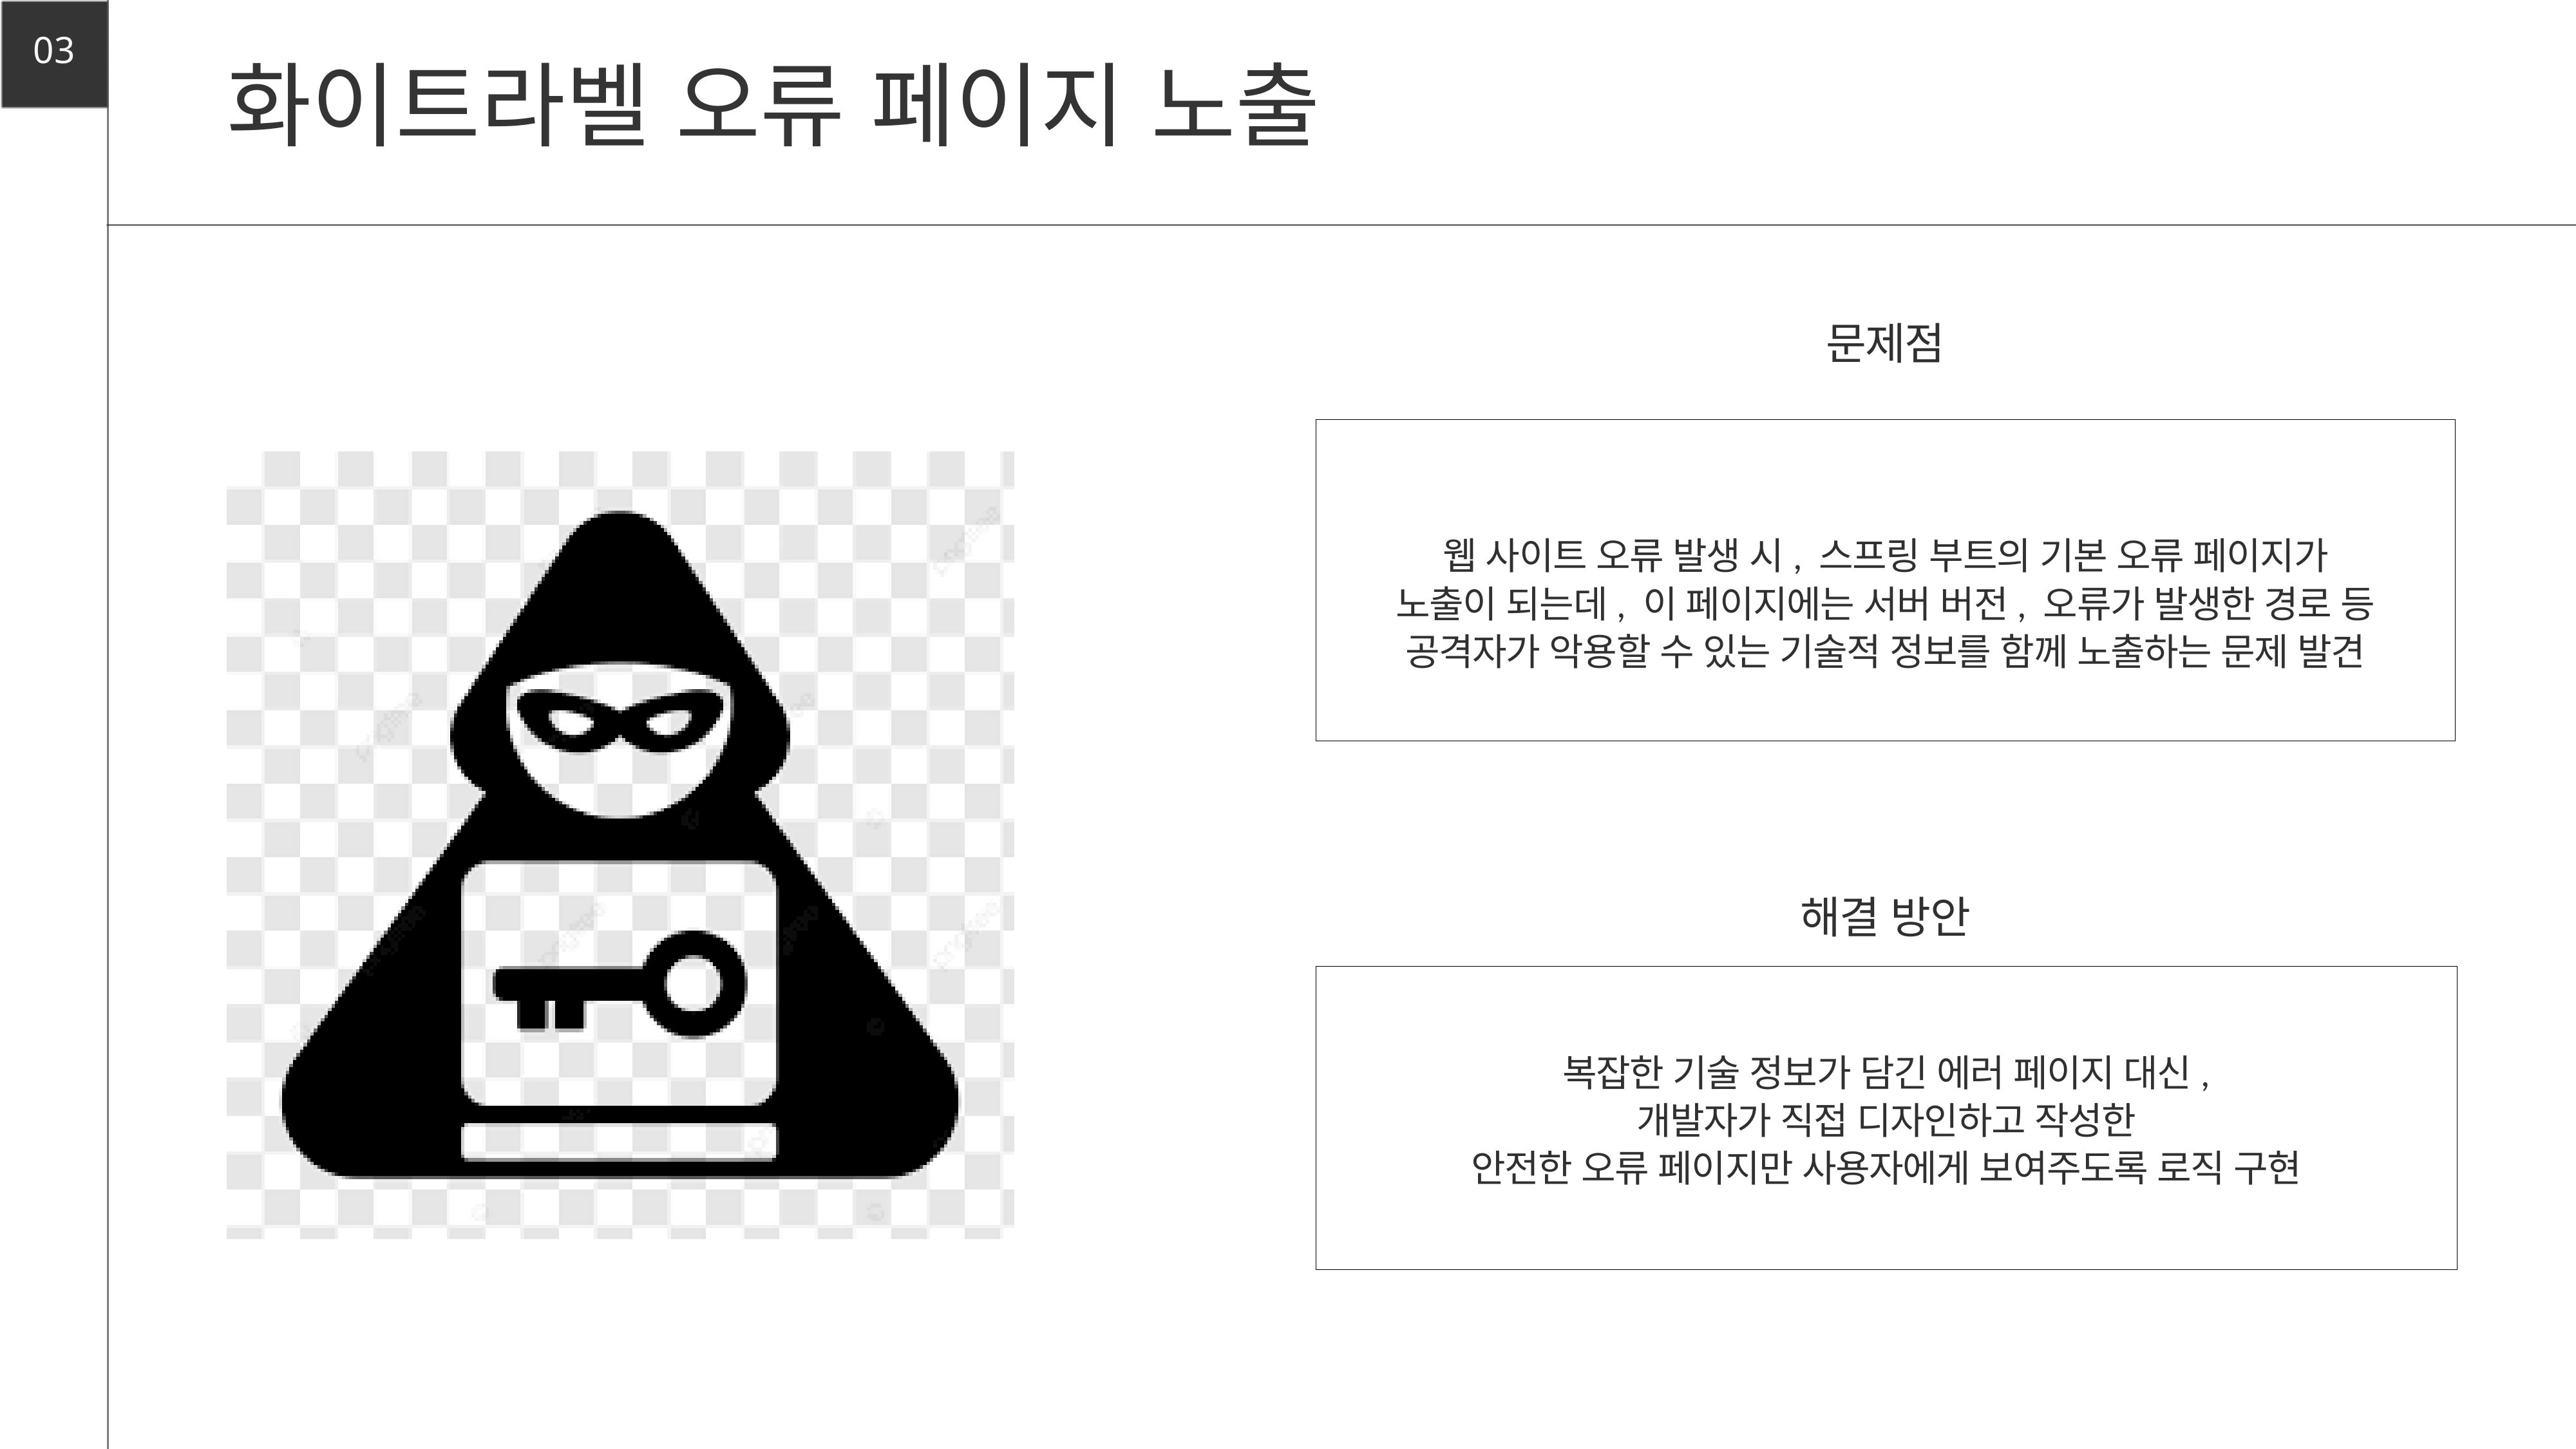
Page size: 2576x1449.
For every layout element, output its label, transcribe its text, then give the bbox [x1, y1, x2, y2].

text_box 문제점 [1562, 307, 2210, 374]
text_box 웹 사이트 오류 발생 시, 스프링 부트의 기본 오류 페이지가 노출이 되는데, 이 페이지에는 서버 버전, 오류가 발생한 경로 등 공격자가 악용할 수 있는 기술적 정보를 함께 노출하는 문제 발견 [1316, 419, 2456, 741]
text_box 해결 방안 [1562, 880, 2210, 948]
picture [0, 0, 2576, 1449]
text_box 화이트라벨 오류 페이지 노출 [227, 46, 1593, 176]
text_box 복잡한 기술 정보가 담긴 에러 페이지 대신, 개발자가 직접 디자인하고 작성한 안전한 오류 페이지만 사용자에게 보여주도록 로직 구현 [1316, 966, 2458, 1270]
